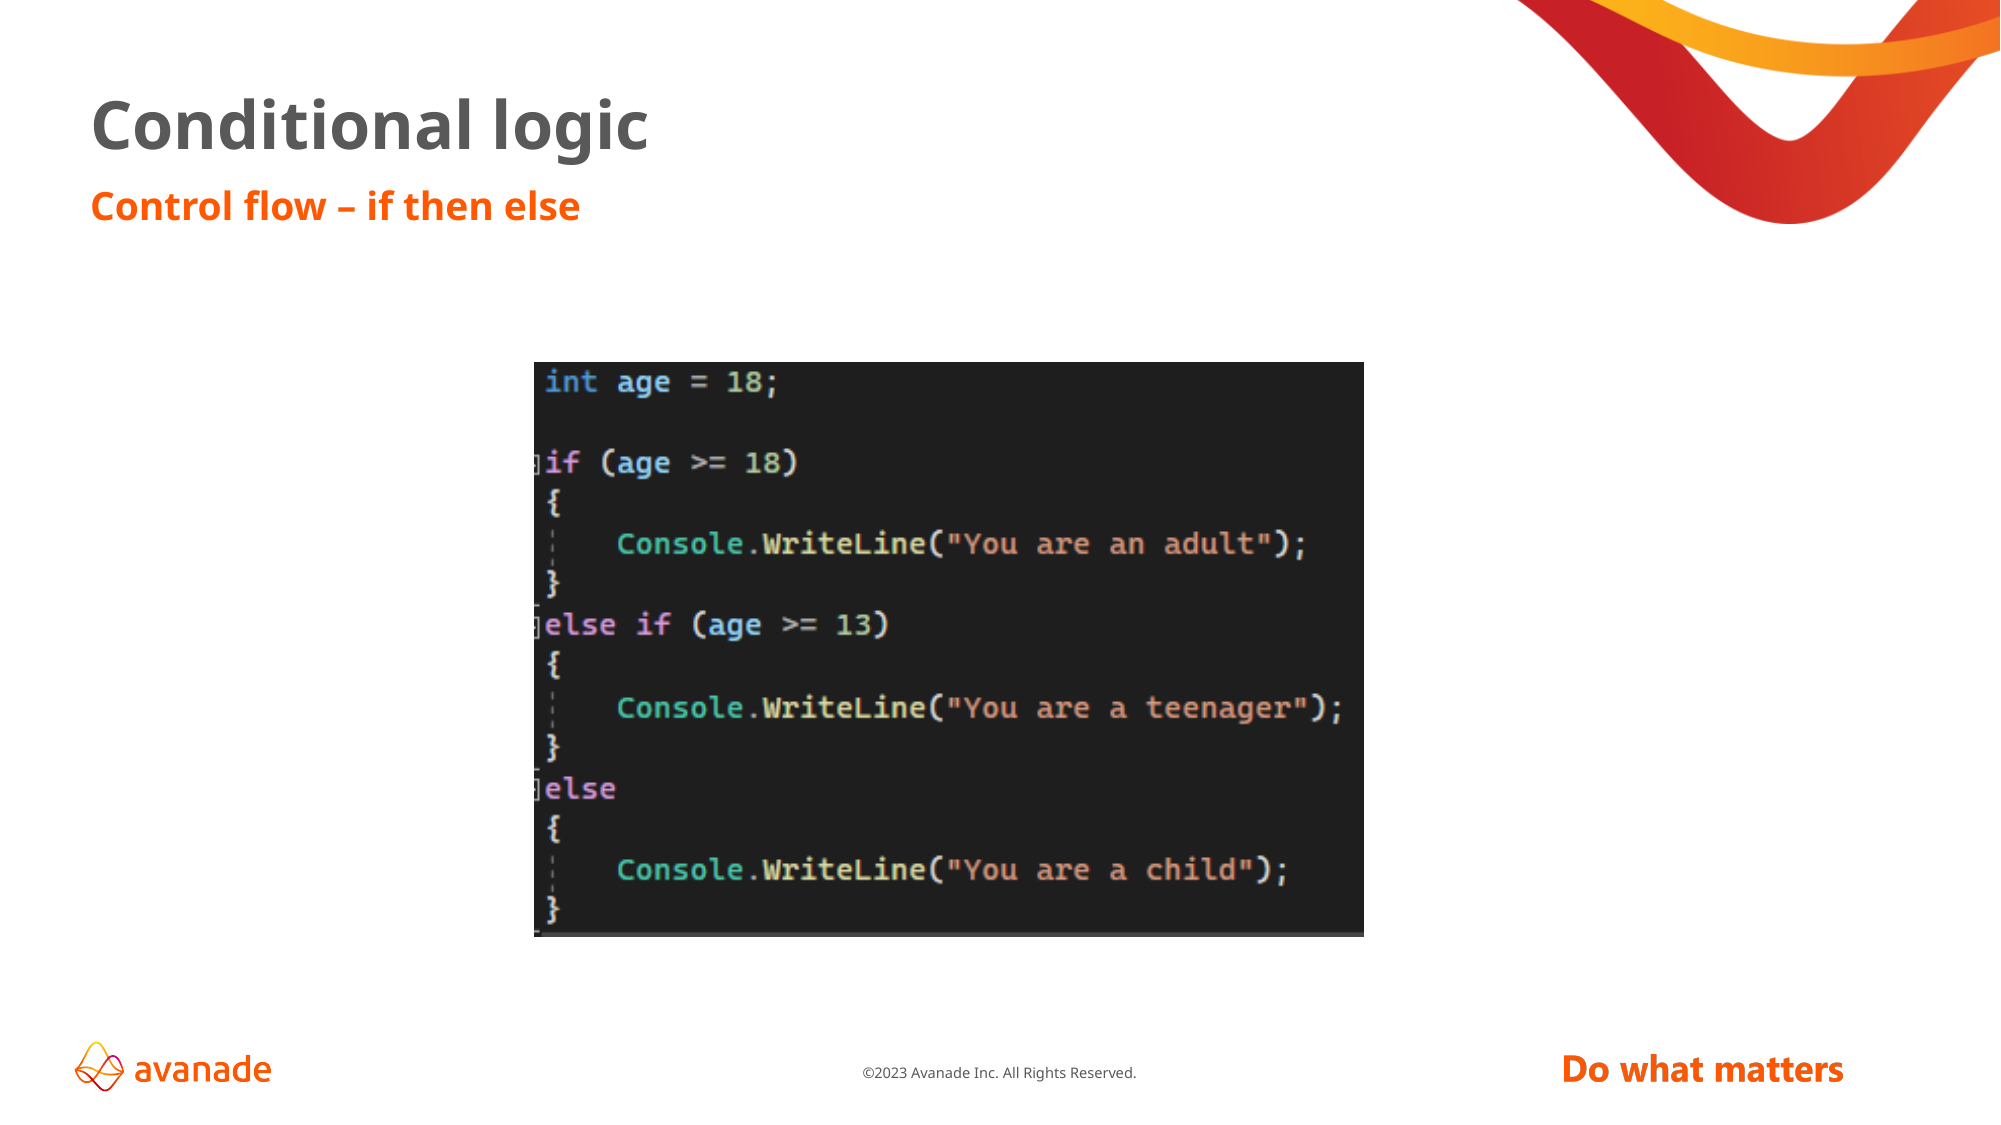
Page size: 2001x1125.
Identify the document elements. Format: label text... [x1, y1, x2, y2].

picture [1483, 0, 2000, 224]
title Conditional logic [75, 75, 1913, 174]
picture [533, 362, 1364, 937]
picture [54, 1021, 300, 1112]
picture [1564, 1054, 1843, 1082]
list Control flow – if then else [74, 174, 1913, 237]
